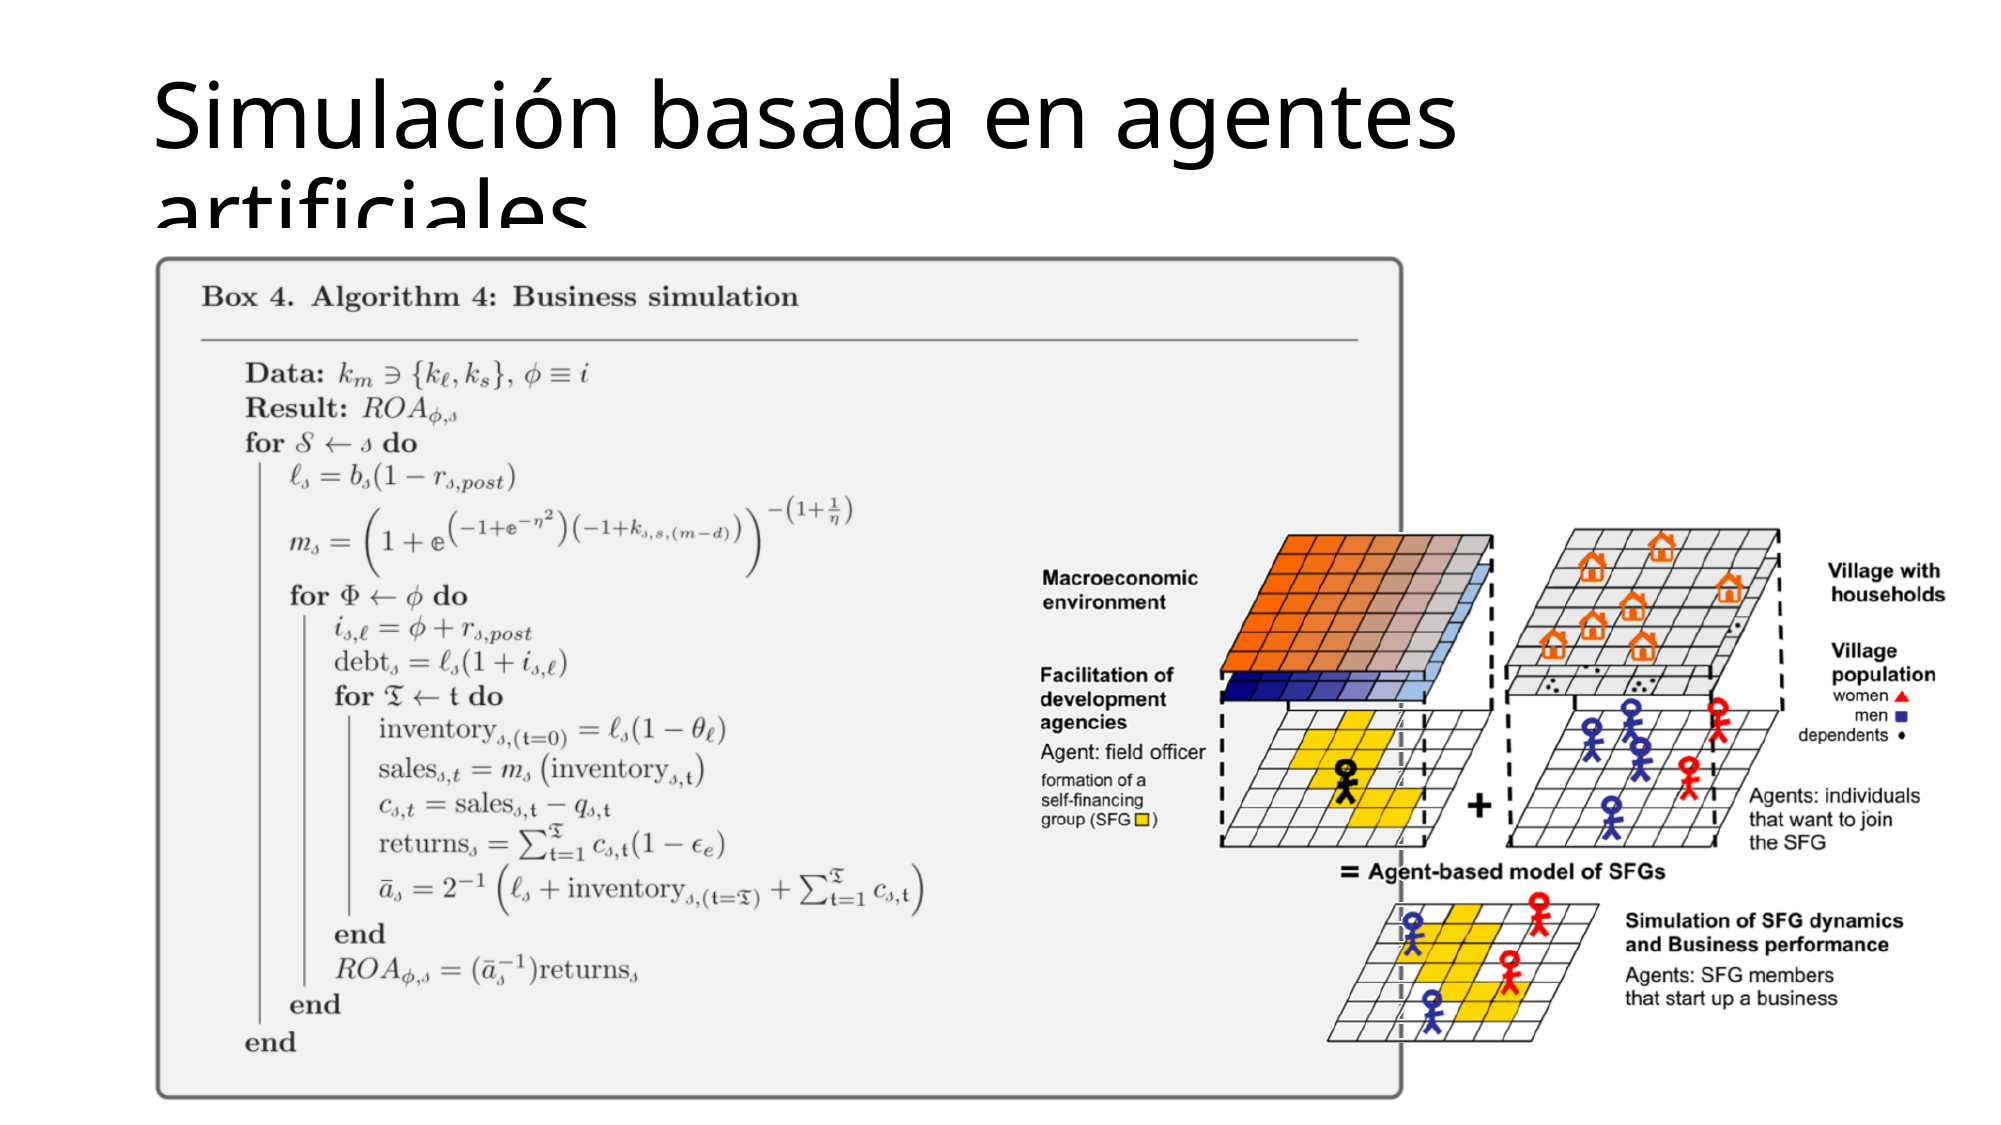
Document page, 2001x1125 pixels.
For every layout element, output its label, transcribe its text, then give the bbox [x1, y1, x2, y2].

title Simulación basada en agentes artificiales [137, 59, 1863, 278]
picture [125, 228, 1949, 1121]
